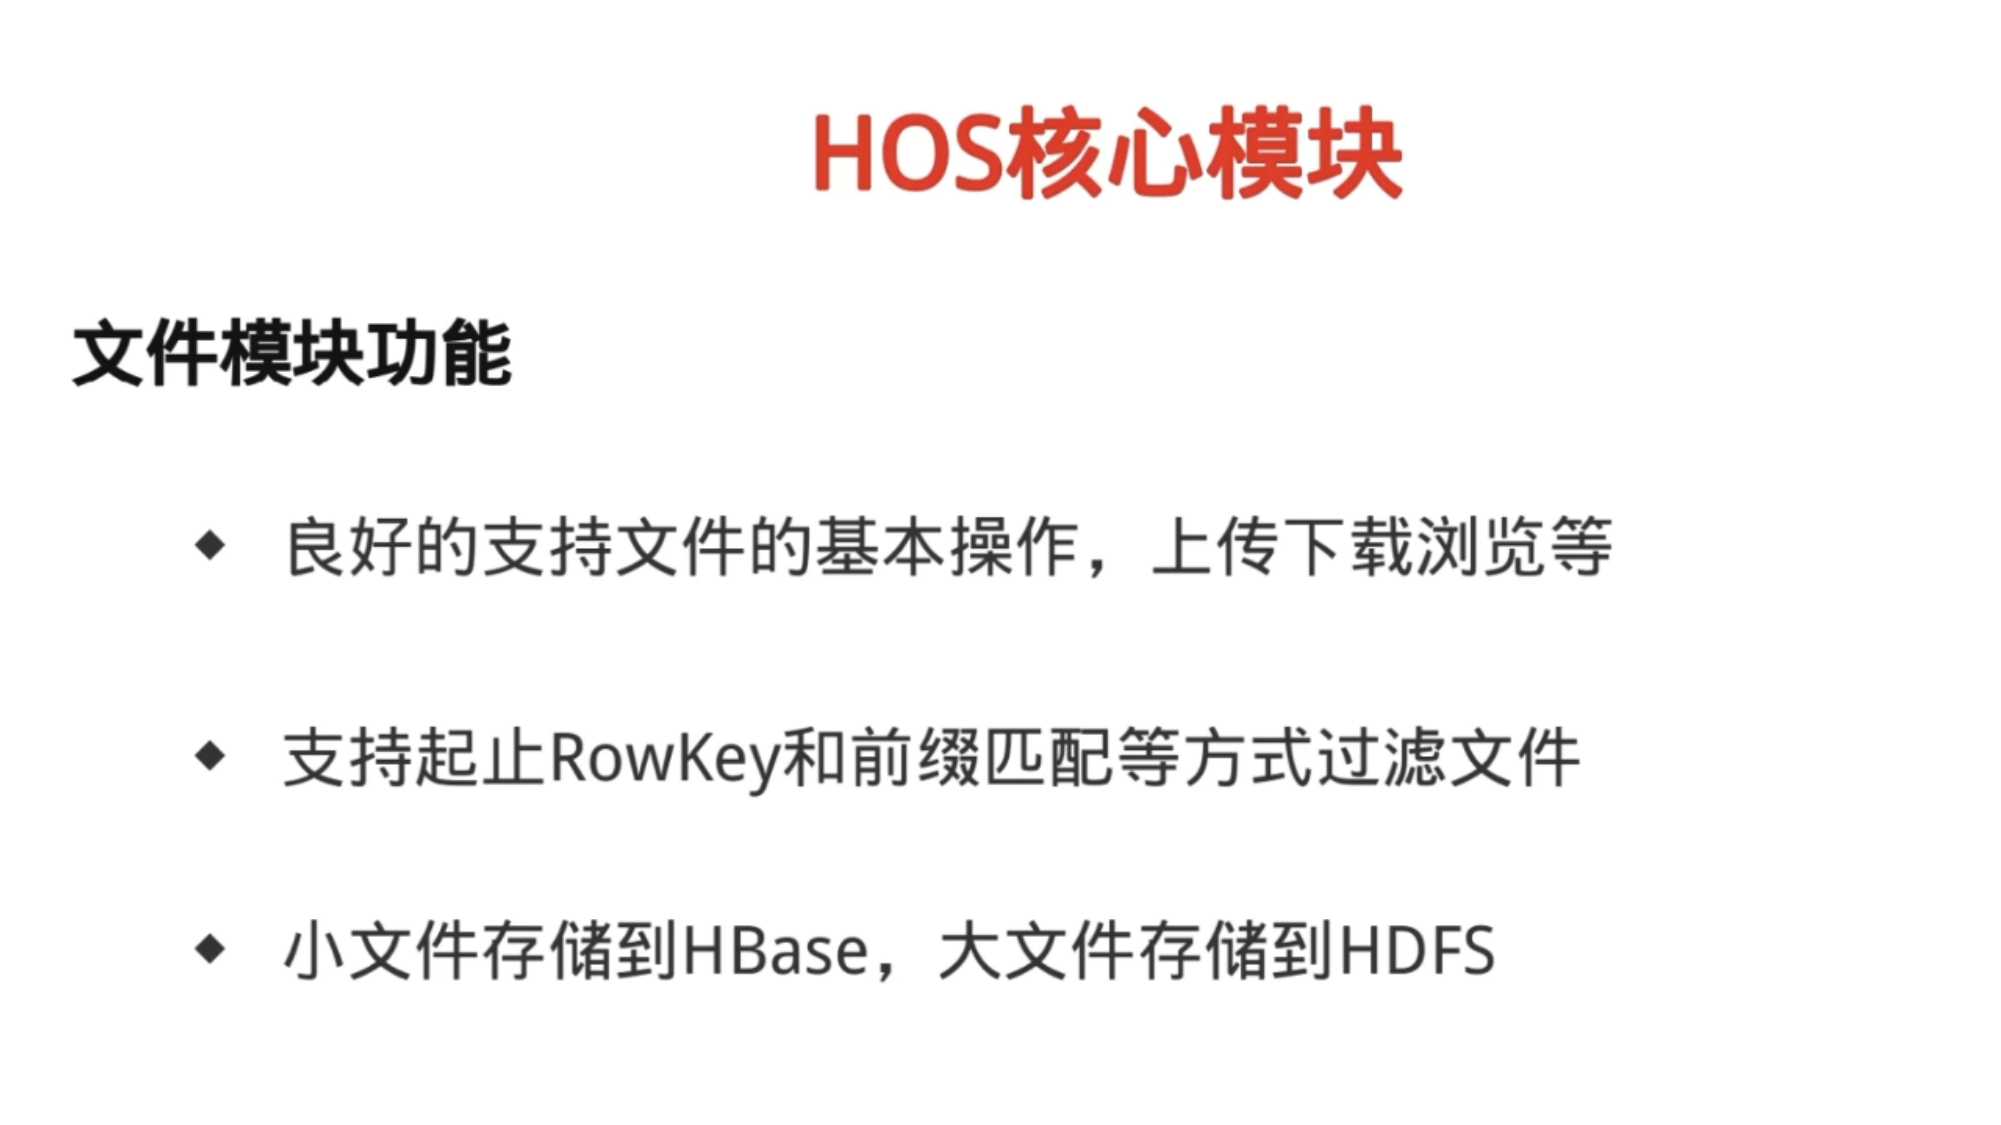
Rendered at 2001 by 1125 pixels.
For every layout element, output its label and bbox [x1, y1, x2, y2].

picture [23, 34, 1782, 1076]
